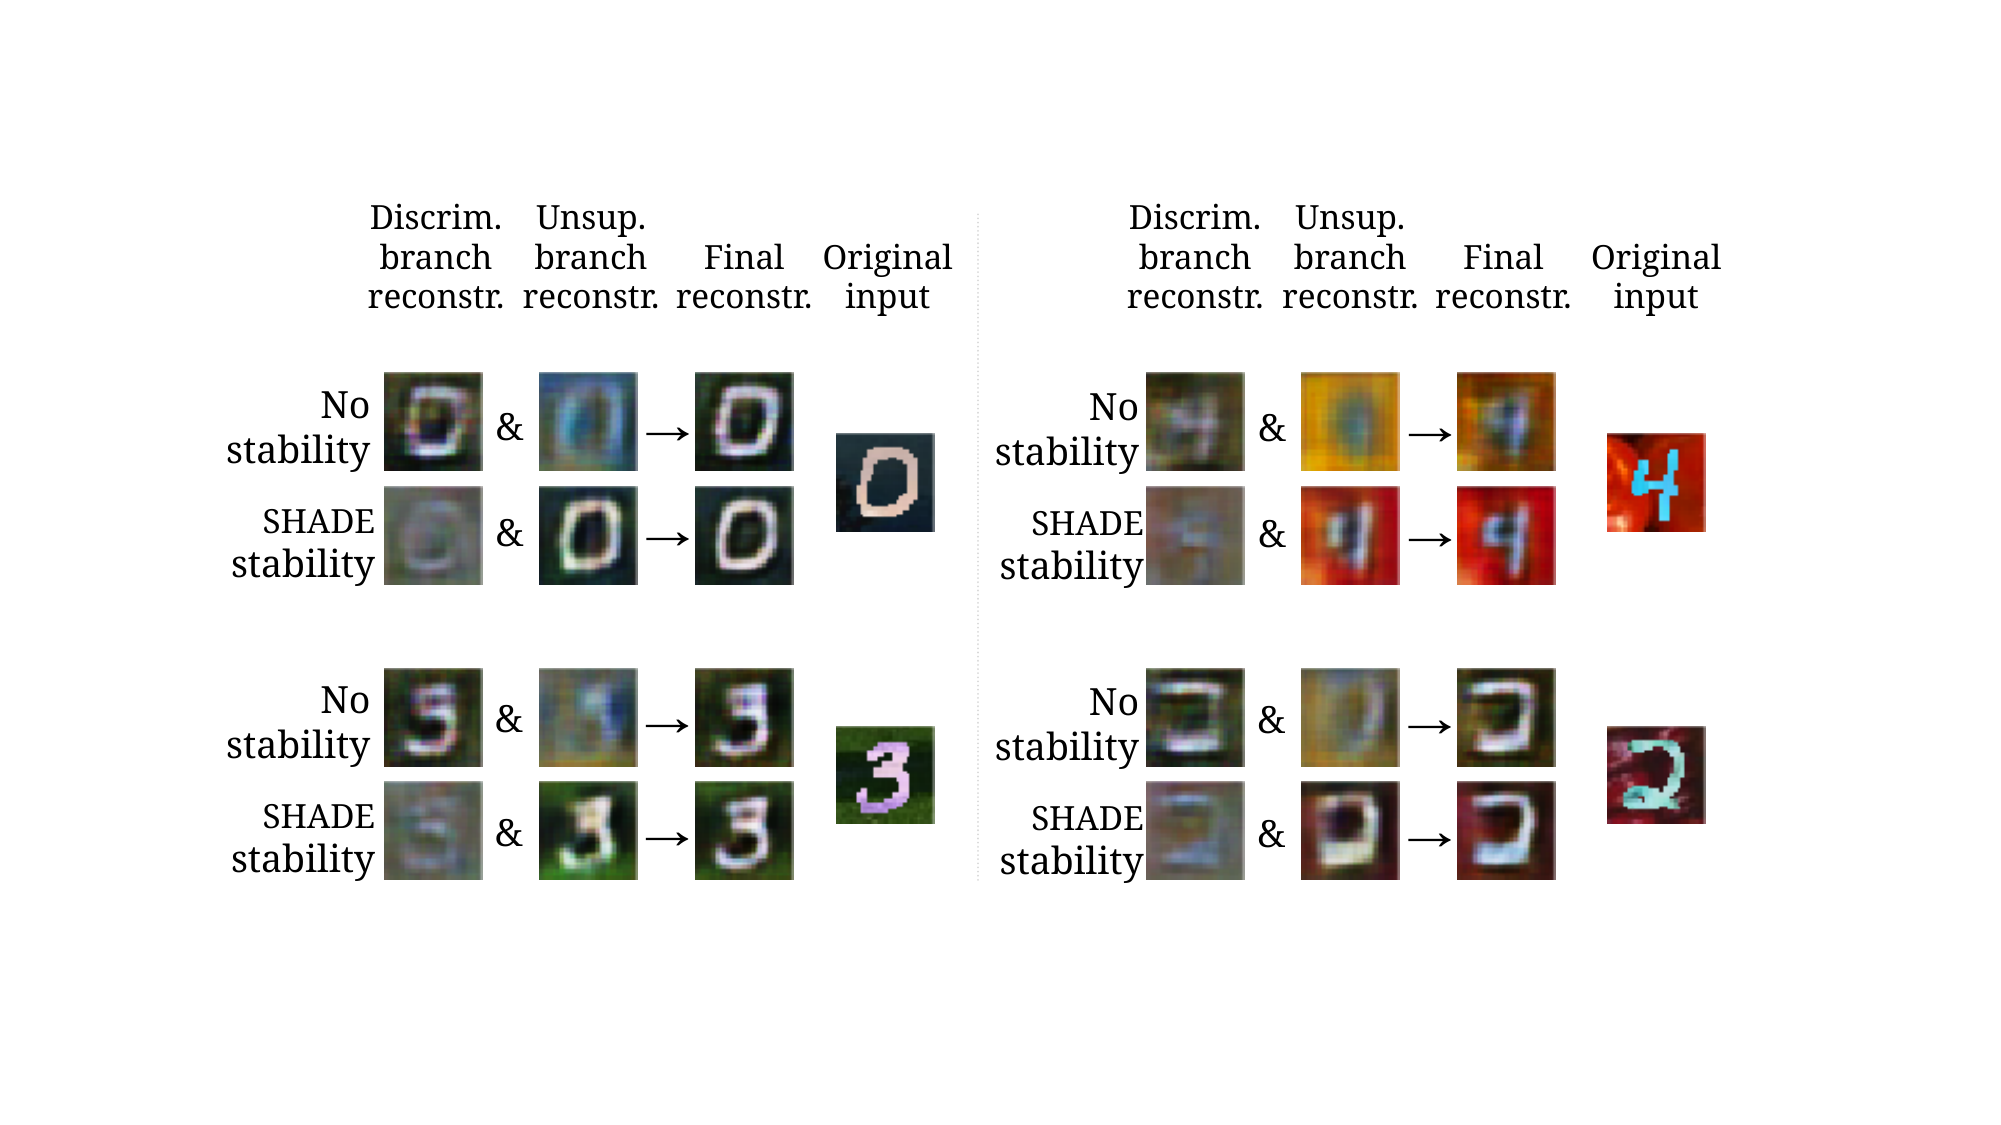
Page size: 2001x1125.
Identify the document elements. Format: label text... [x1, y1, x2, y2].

picture [1457, 781, 1556, 880]
text_box & [483, 801, 538, 861]
picture [539, 781, 638, 880]
text_box SHADE stability [216, 787, 391, 888]
picture [695, 486, 794, 585]
picture [539, 668, 638, 767]
picture [1146, 486, 1245, 585]
picture [695, 372, 794, 471]
text_box & [483, 687, 538, 748]
picture [1301, 486, 1400, 585]
text_box & [1245, 396, 1301, 457]
text_box No stability [211, 668, 386, 774]
picture [384, 372, 483, 471]
picture [695, 781, 794, 880]
text_box & [1245, 502, 1301, 562]
picture [1607, 433, 1706, 532]
text_box & [483, 395, 539, 456]
picture [836, 726, 935, 824]
text_box No stability [979, 375, 1154, 480]
text_box SHADE stability [216, 492, 391, 593]
picture [1457, 372, 1556, 471]
picture [1146, 372, 1245, 471]
picture [695, 668, 794, 767]
picture [1301, 372, 1400, 471]
text_box SHADE stability [984, 494, 1159, 595]
picture [1607, 726, 1706, 824]
text_box & [1245, 688, 1301, 749]
picture [1301, 668, 1400, 767]
text_box & [483, 501, 539, 561]
text_box SHADE stability [984, 789, 1159, 890]
text_box & [1245, 802, 1301, 863]
picture [1146, 668, 1245, 767]
picture [1457, 668, 1556, 767]
picture [1301, 781, 1400, 880]
picture [384, 668, 483, 767]
picture [1457, 486, 1556, 585]
text_box No stability [979, 670, 1154, 775]
picture [384, 781, 483, 880]
picture [836, 433, 935, 532]
picture [539, 372, 638, 471]
picture [1146, 781, 1245, 880]
picture [539, 486, 638, 585]
picture [384, 486, 483, 585]
text_box No stability [211, 373, 386, 479]
